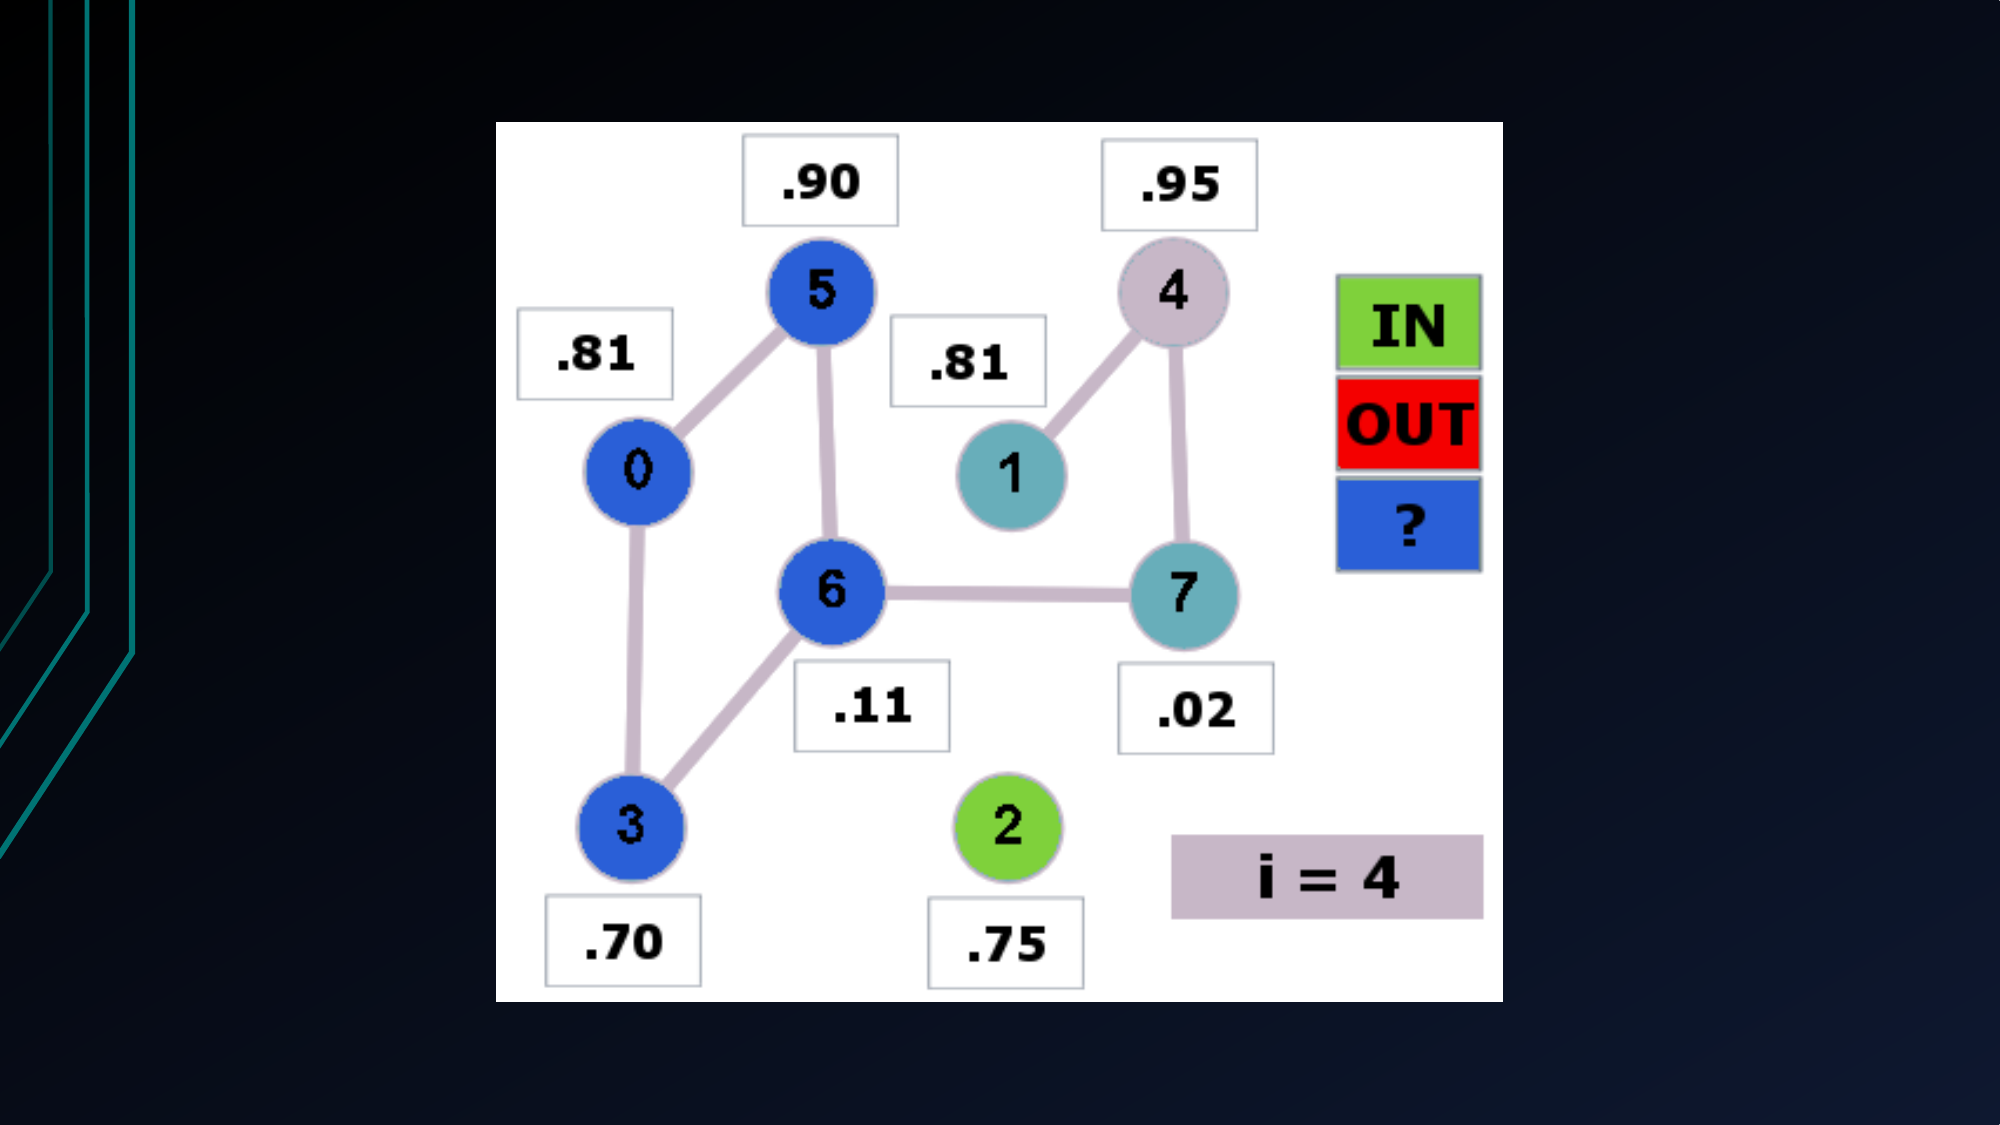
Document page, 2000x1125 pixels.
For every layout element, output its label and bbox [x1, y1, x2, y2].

picture [496, 122, 1503, 1003]
